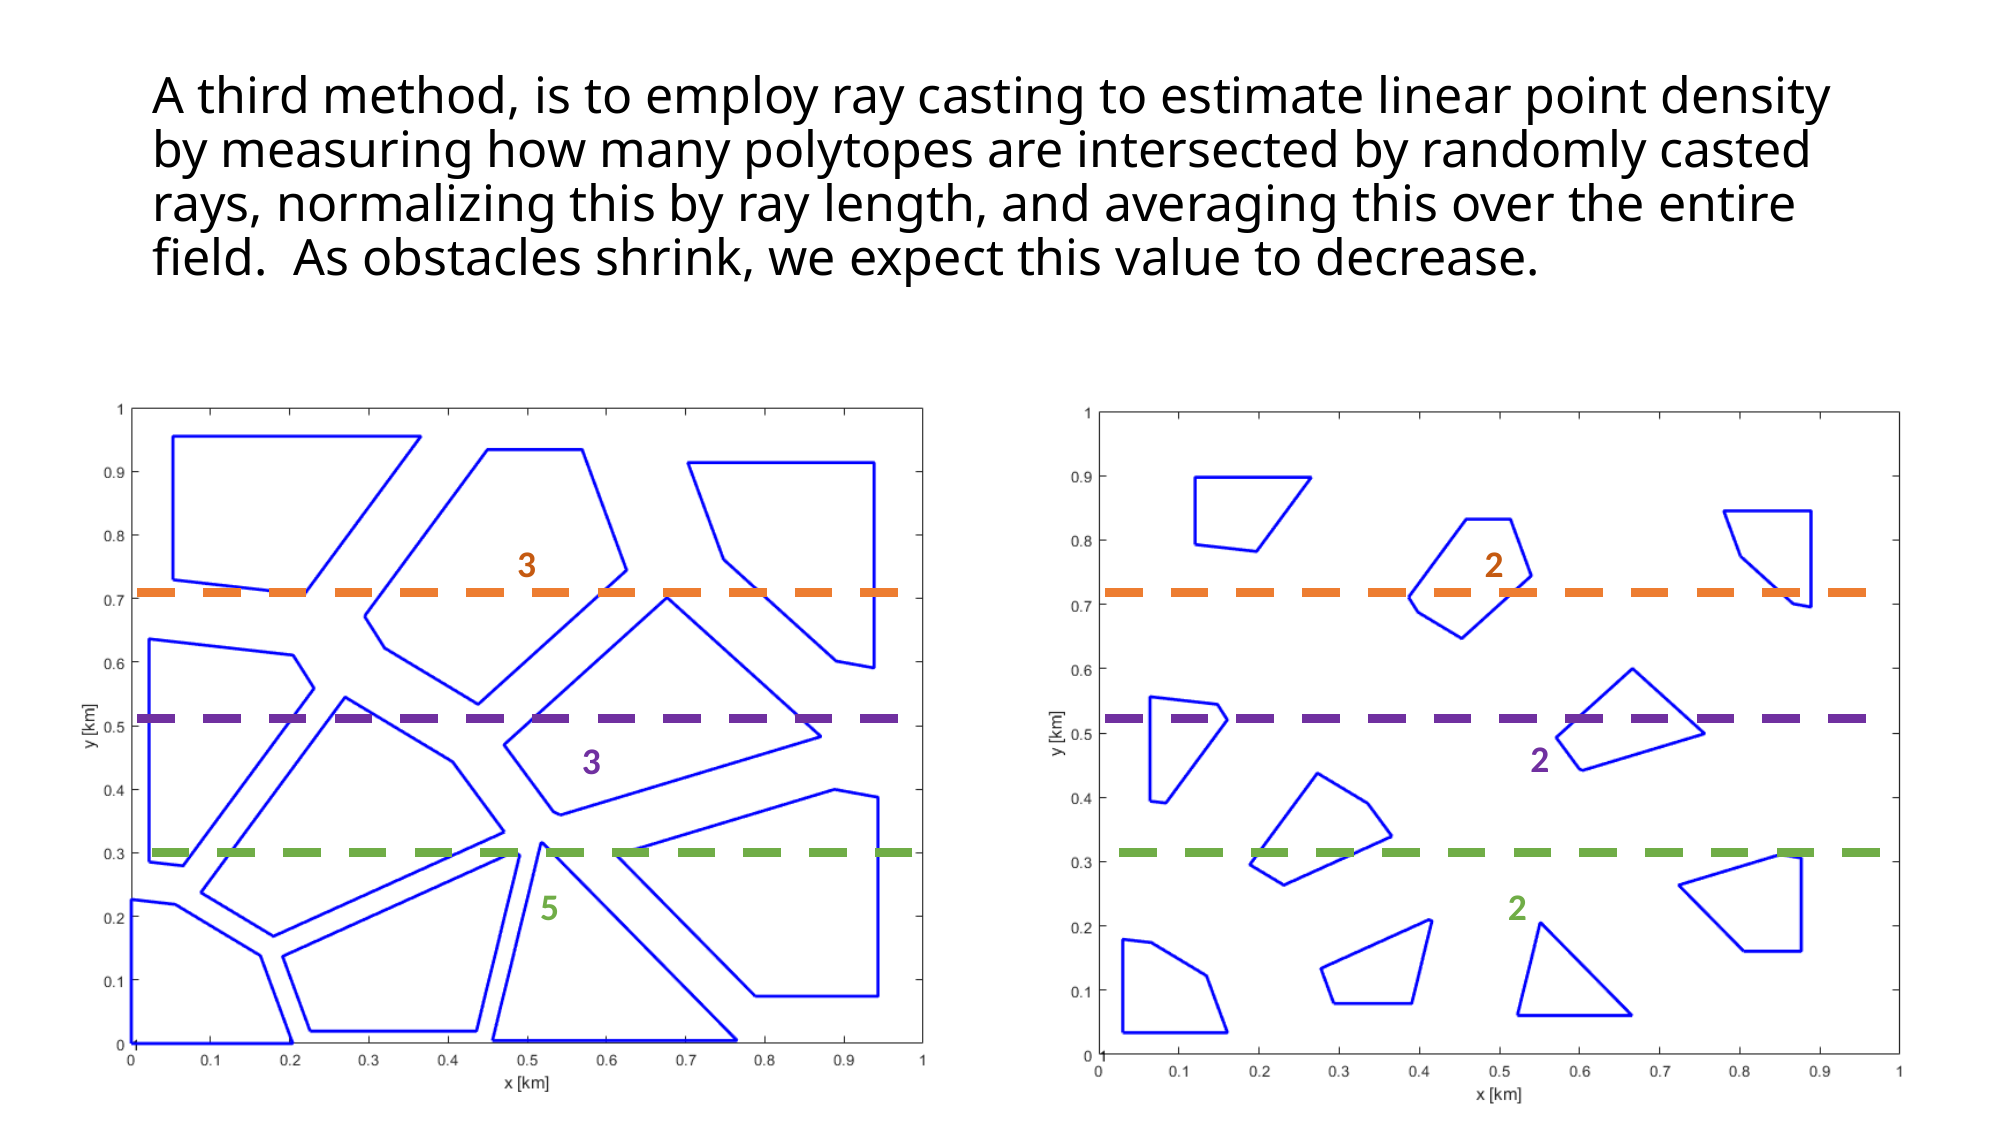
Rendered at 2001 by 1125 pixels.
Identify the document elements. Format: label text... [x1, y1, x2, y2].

title A third method, is to employ ray casting to estimate linear point density by measuring how many polytopes are intersected by randomly casted rays, normalizing this by ray length, and averaging this over the entire field. As obstacles shrink, we expect this value to decrease. [137, 38, 1863, 319]
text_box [74, 402, 1914, 1105]
